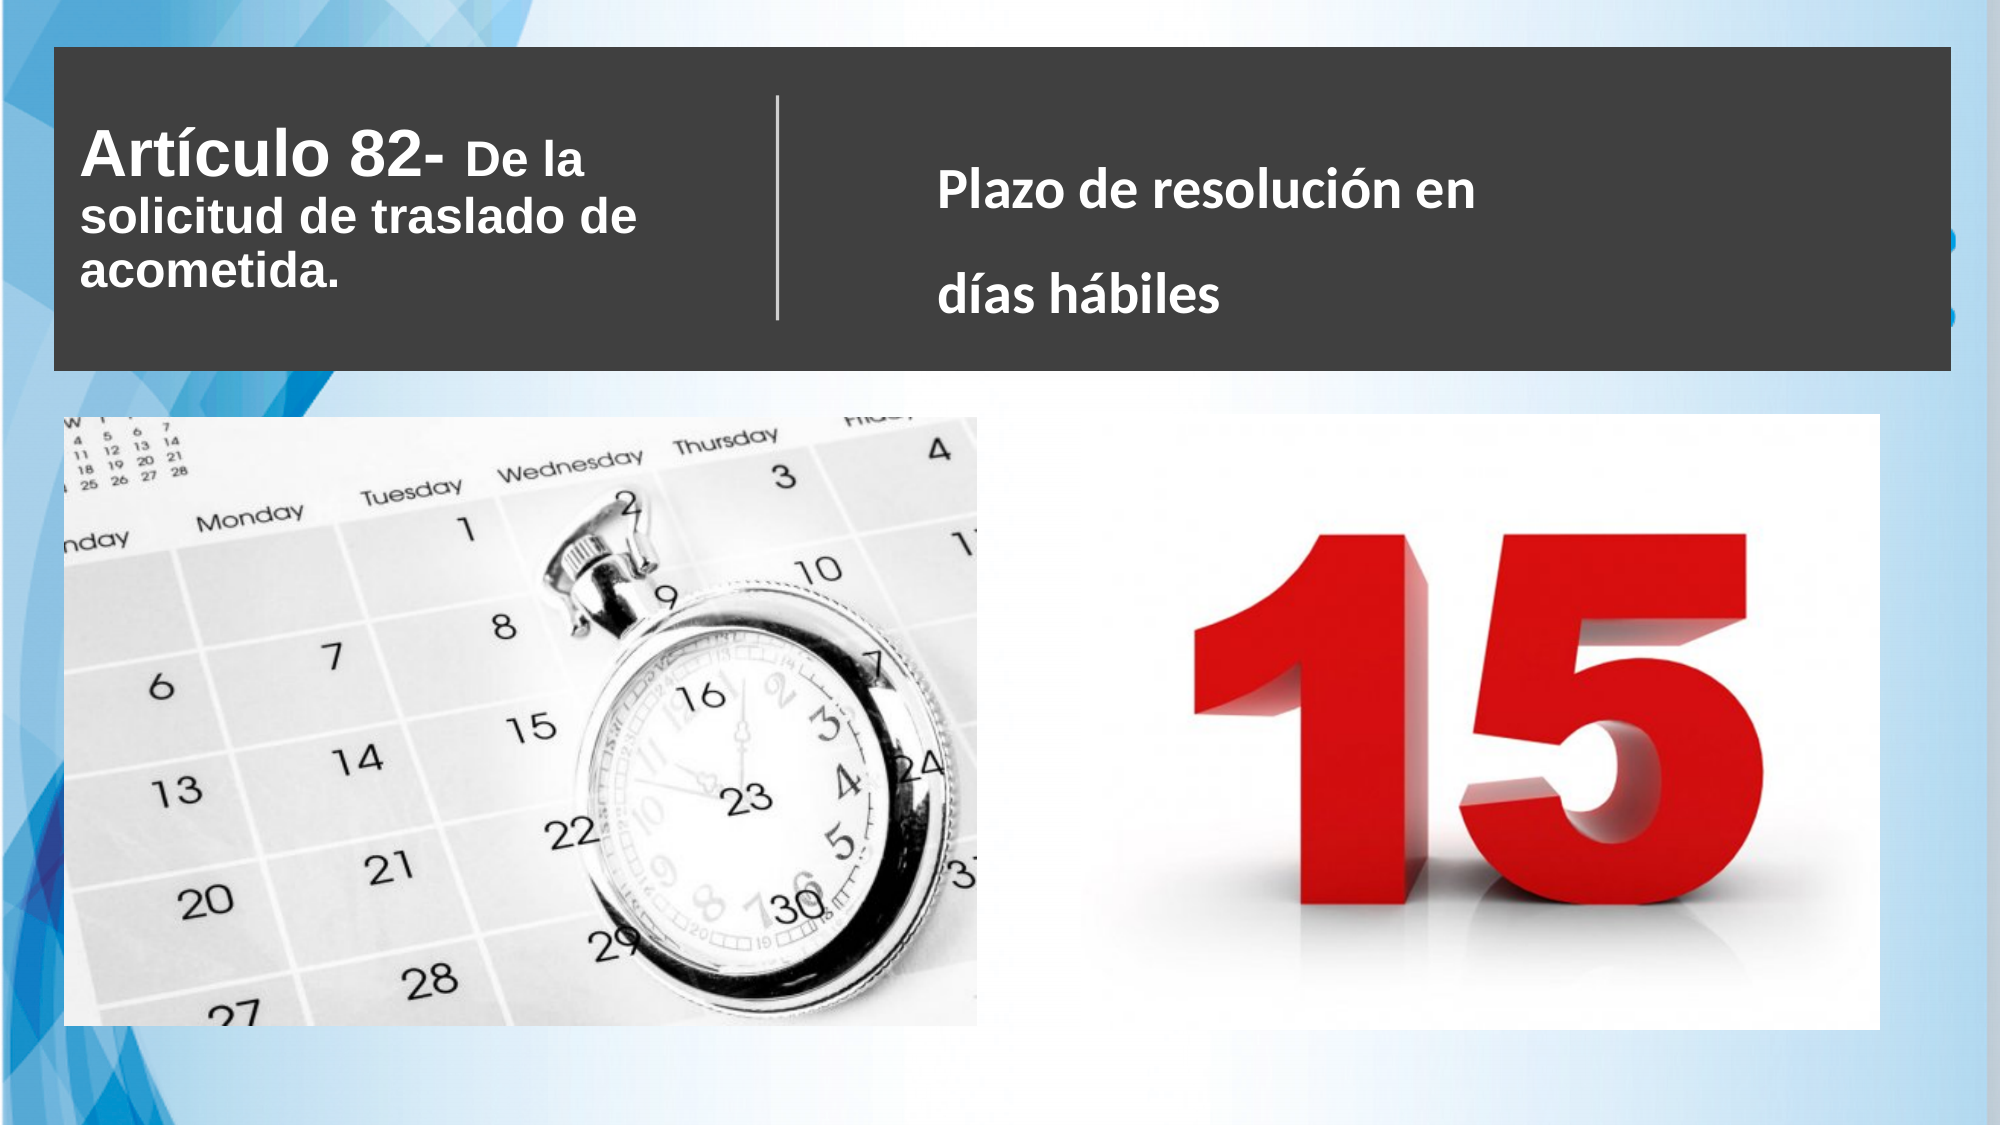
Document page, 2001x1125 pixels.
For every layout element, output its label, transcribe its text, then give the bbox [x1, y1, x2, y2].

list Plazo de resolución en días hábiles [922, 108, 1598, 333]
title Artículo 82- De la solicitud de traslado de acometida. [64, 83, 740, 334]
text_box [63, 57, 1942, 361]
picture [0, 0, 2000, 1125]
